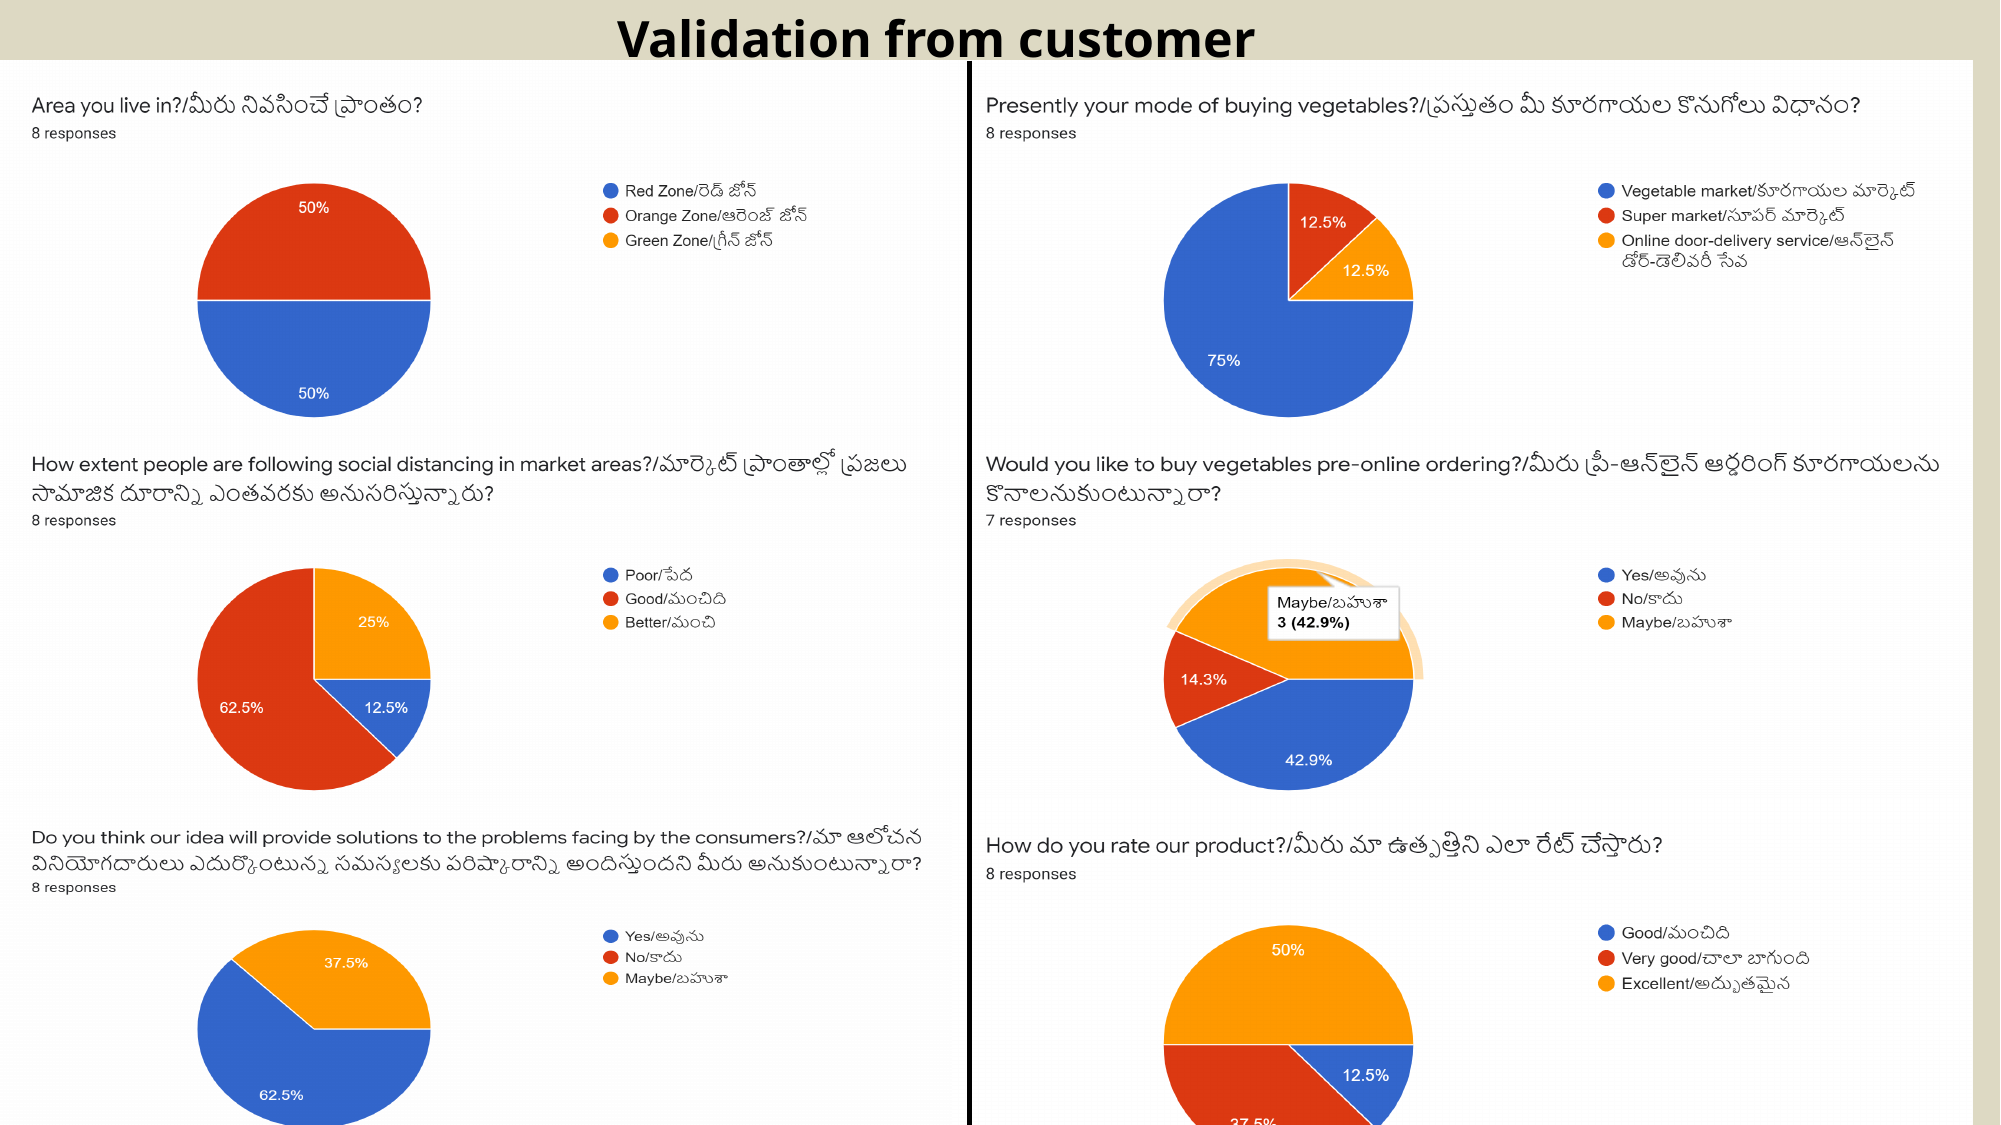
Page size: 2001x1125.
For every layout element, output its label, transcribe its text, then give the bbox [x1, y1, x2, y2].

picture [970, 60, 1973, 1125]
picture [0, 60, 968, 1125]
text_box Validation from customer side [602, 0, 1376, 58]
